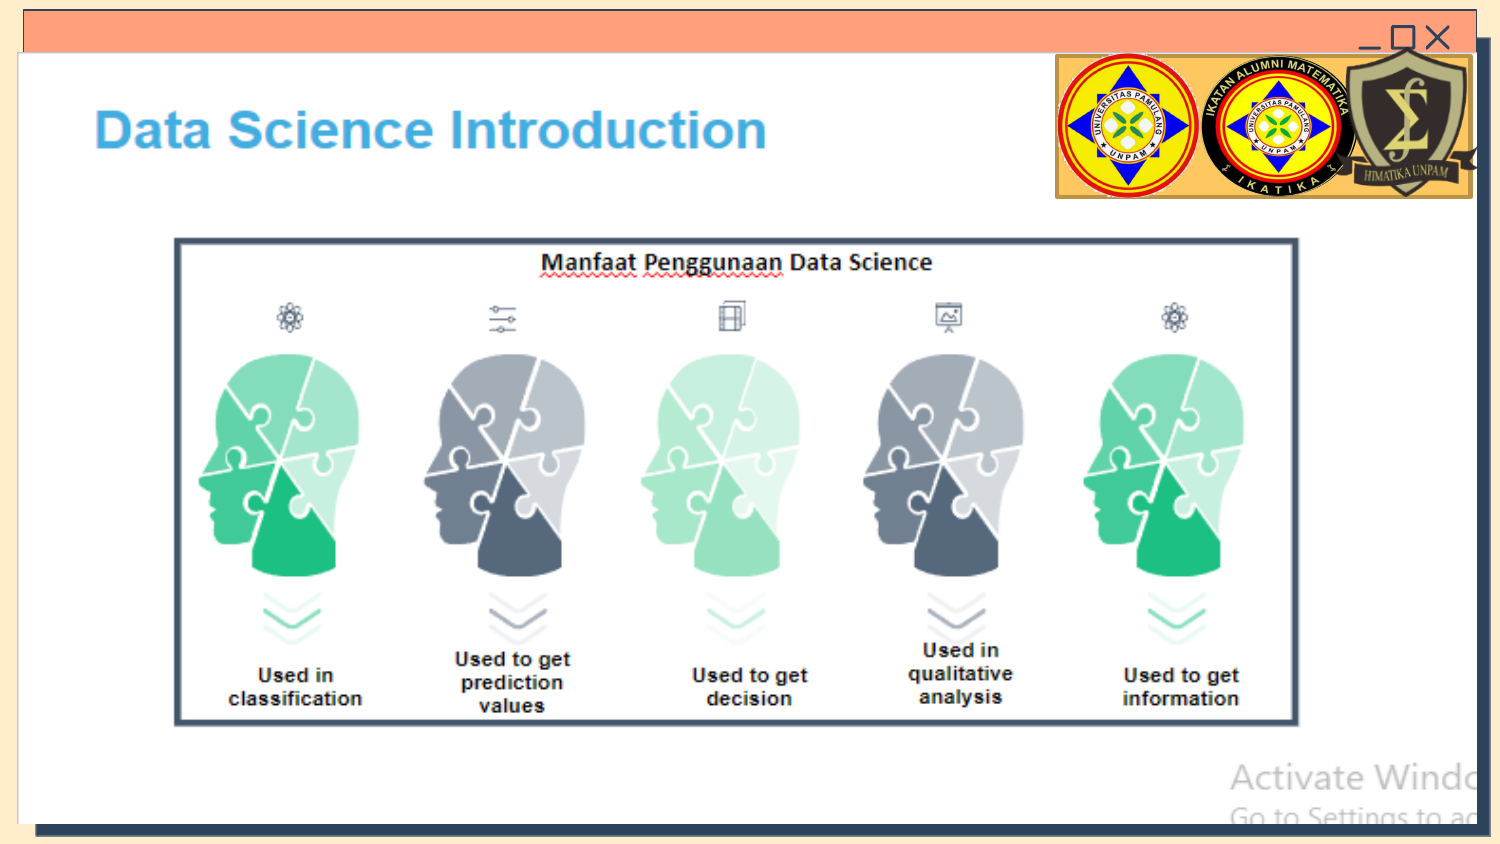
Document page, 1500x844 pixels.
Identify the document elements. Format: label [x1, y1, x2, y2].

picture [17, 47, 1478, 824]
